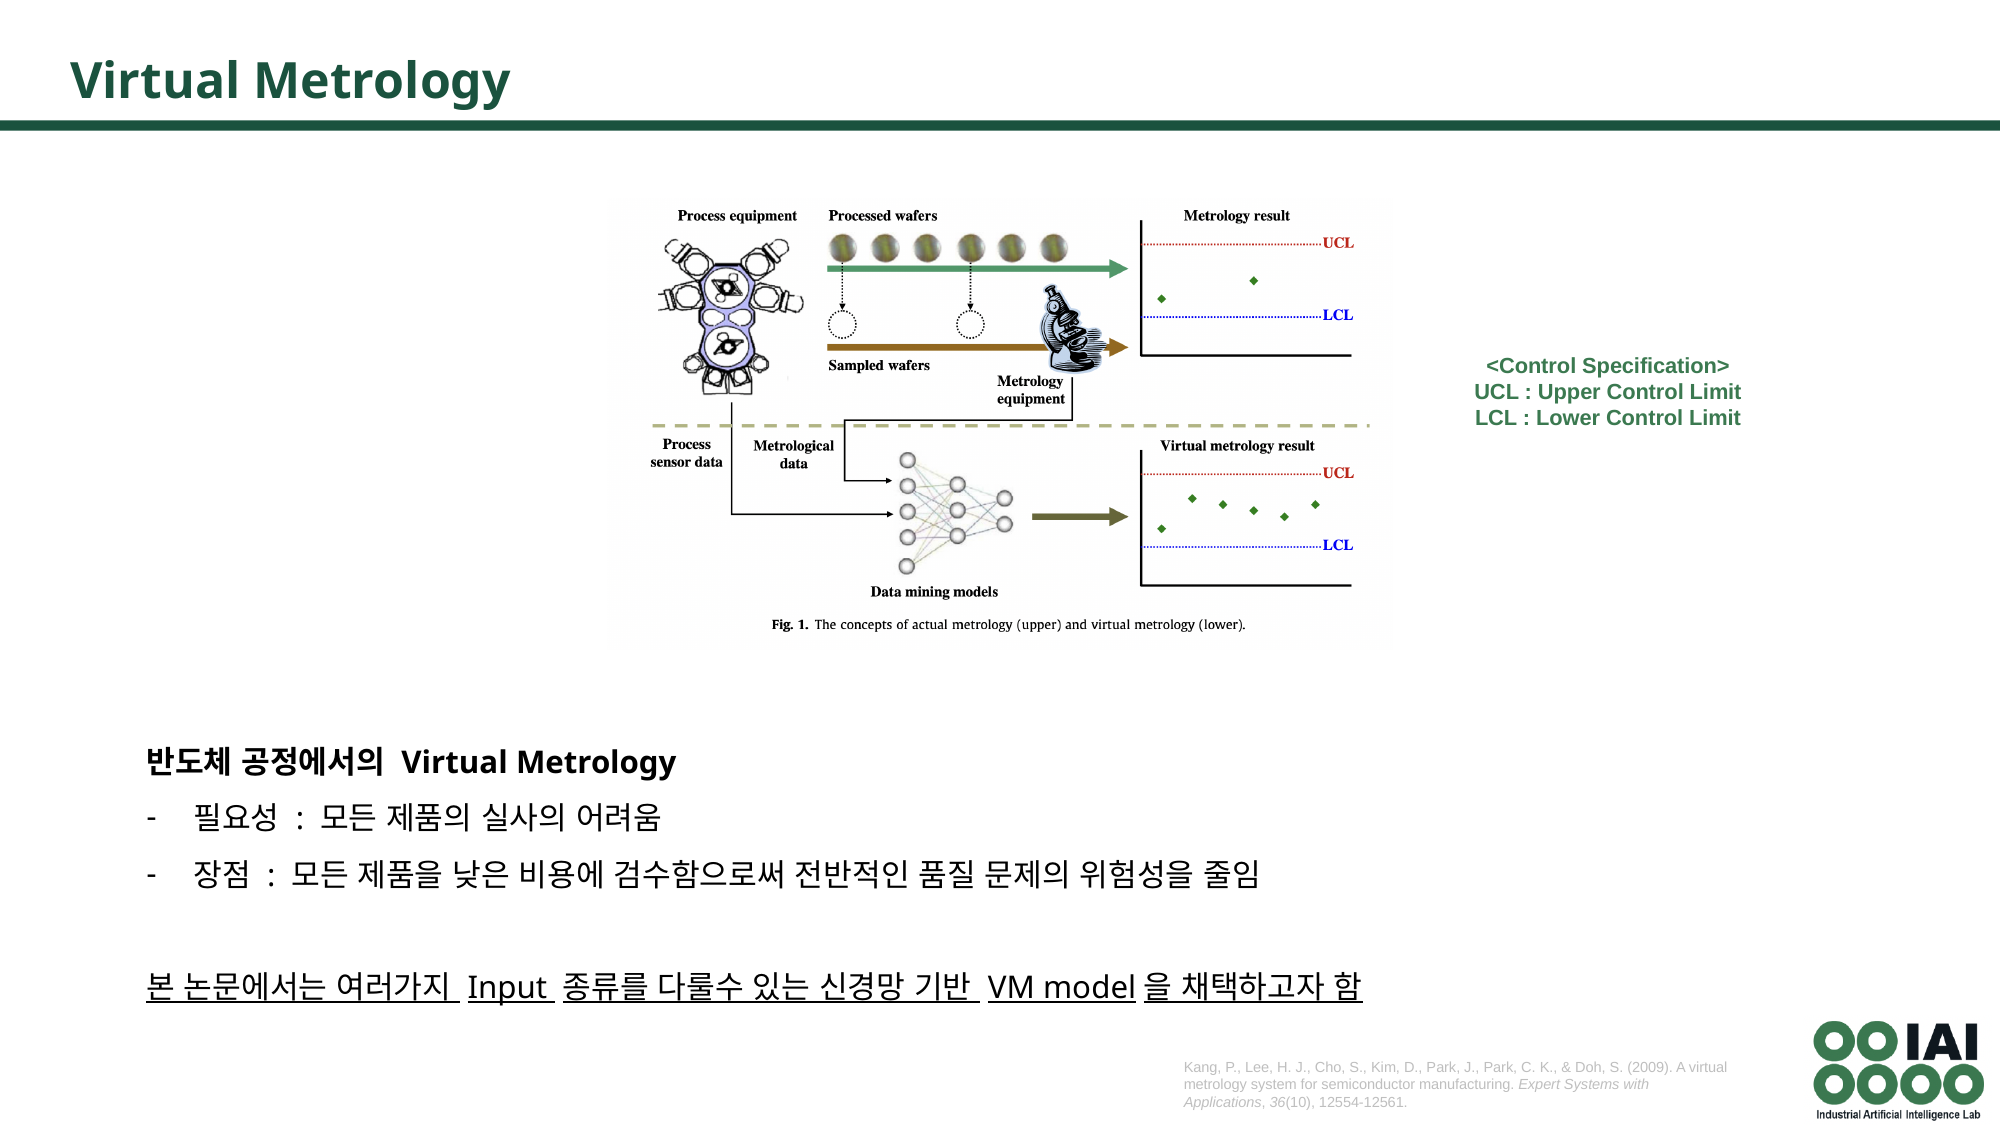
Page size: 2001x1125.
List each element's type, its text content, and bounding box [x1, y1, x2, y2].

title Virtual Metrology [68, 46, 1033, 237]
text_box 반도체 공정에서의 Virtual Metrology 필요성 : 모든 제품의 실사의 어려움 장점 : 모든 제품을 낮은 비용에 검수함으로써 전반적인 품질 문제의 위험성을 줄임 본 논문에서는 여러가지 Input 종류를 다룰수 있는 신경망 기반 VM model을 채택하고자 함 [131, 716, 1869, 1012]
text_box Kang, P., Lee, H. J., Cho, S., Kim, D., Park, J., Park, C. K., & Doh, S. (2009). A virtual metrology system for semiconductor manufacturing. Expert Systems with Applications, 36(10), 12554-12561. [1168, 1050, 1760, 1118]
picture [1803, 1015, 1992, 1125]
picture [606, 198, 1394, 650]
text_box <Control Specification> UCL : Upper Control Limit LCL : Lower Control Limit [1459, 344, 1757, 438]
